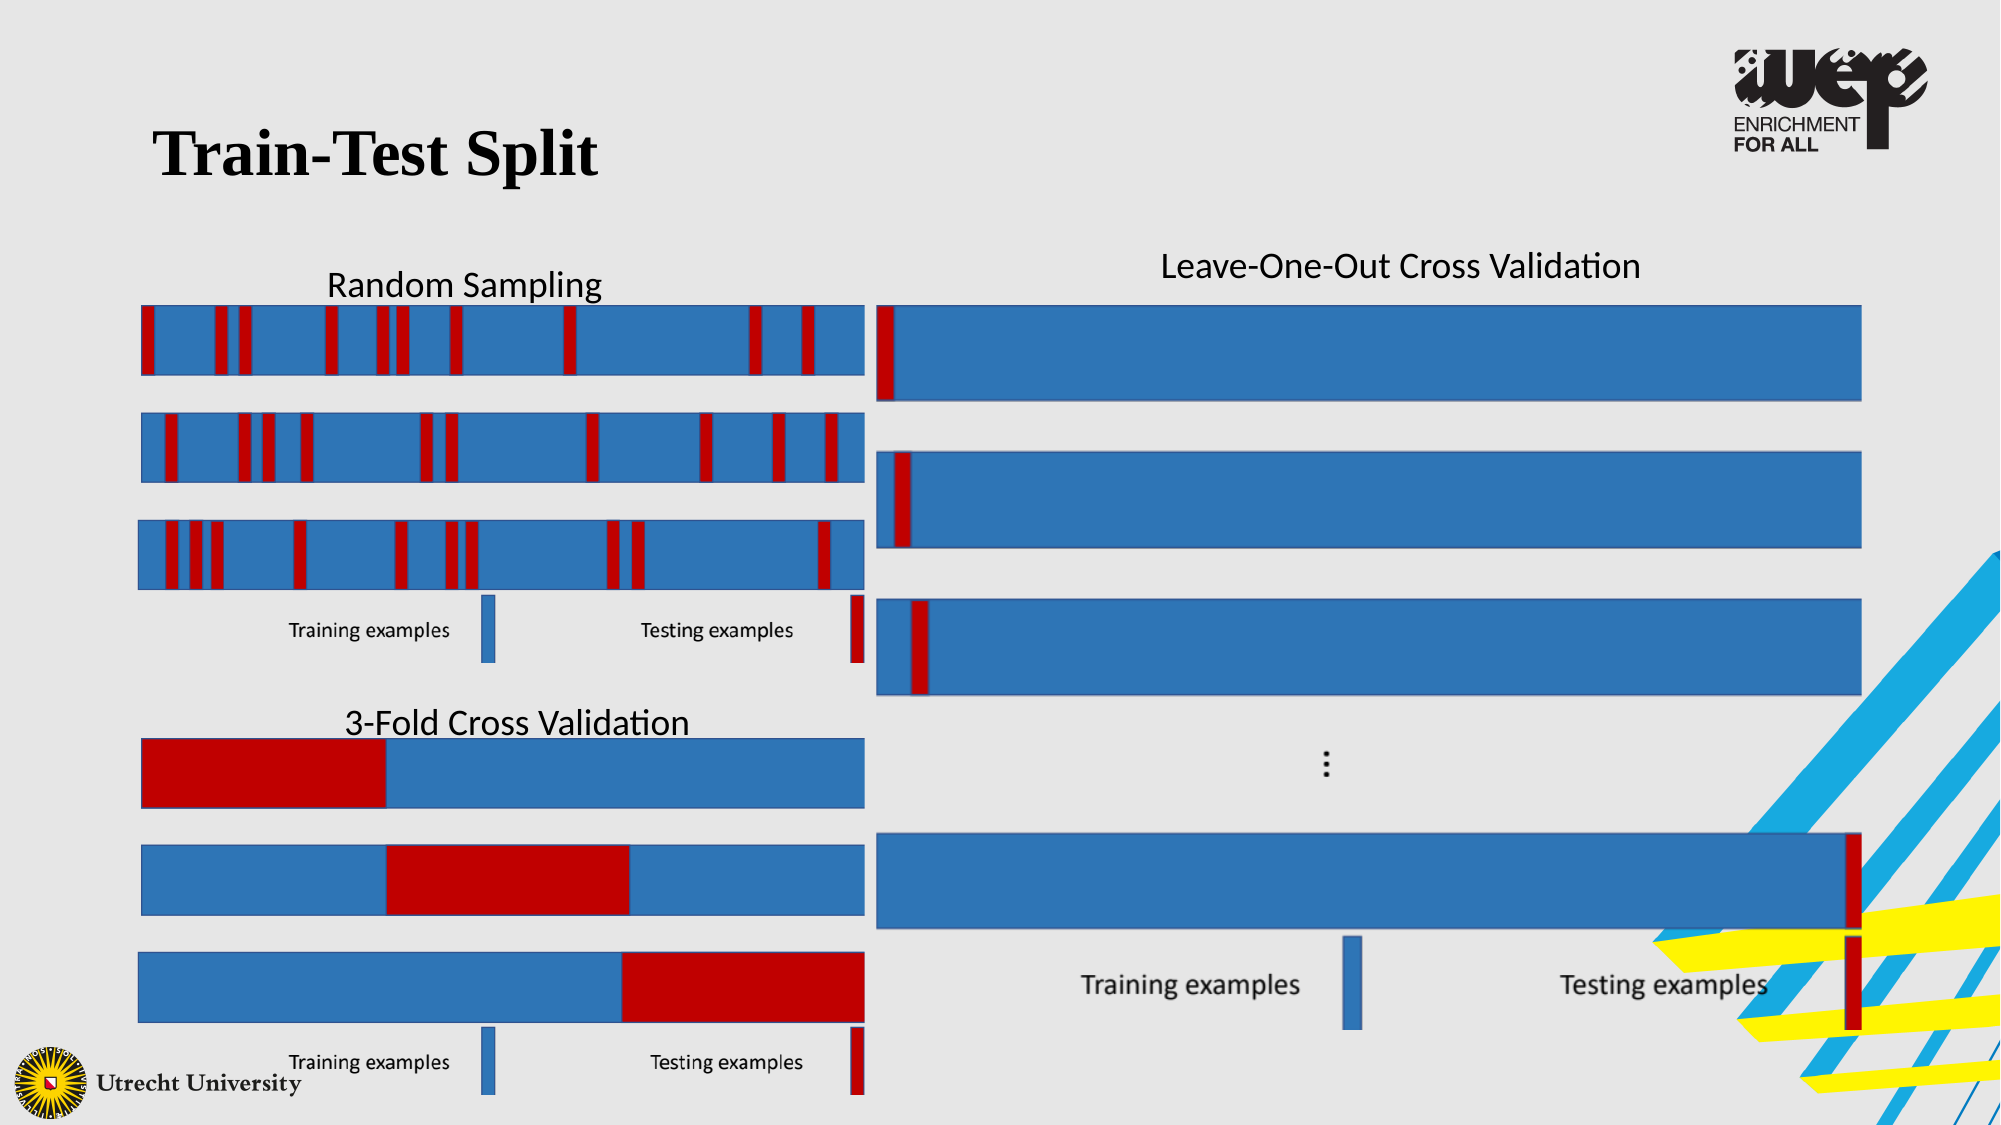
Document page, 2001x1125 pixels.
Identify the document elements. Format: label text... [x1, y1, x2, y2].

picture [0, 0, 2001, 1125]
text_box Train-Test Split [137, 30, 1863, 278]
text_box Random Sampling [312, 252, 618, 305]
text_box Leave-One-Out Cross Validation [1146, 233, 1666, 294]
text_box 3-Fold Cross Validation [329, 690, 706, 738]
